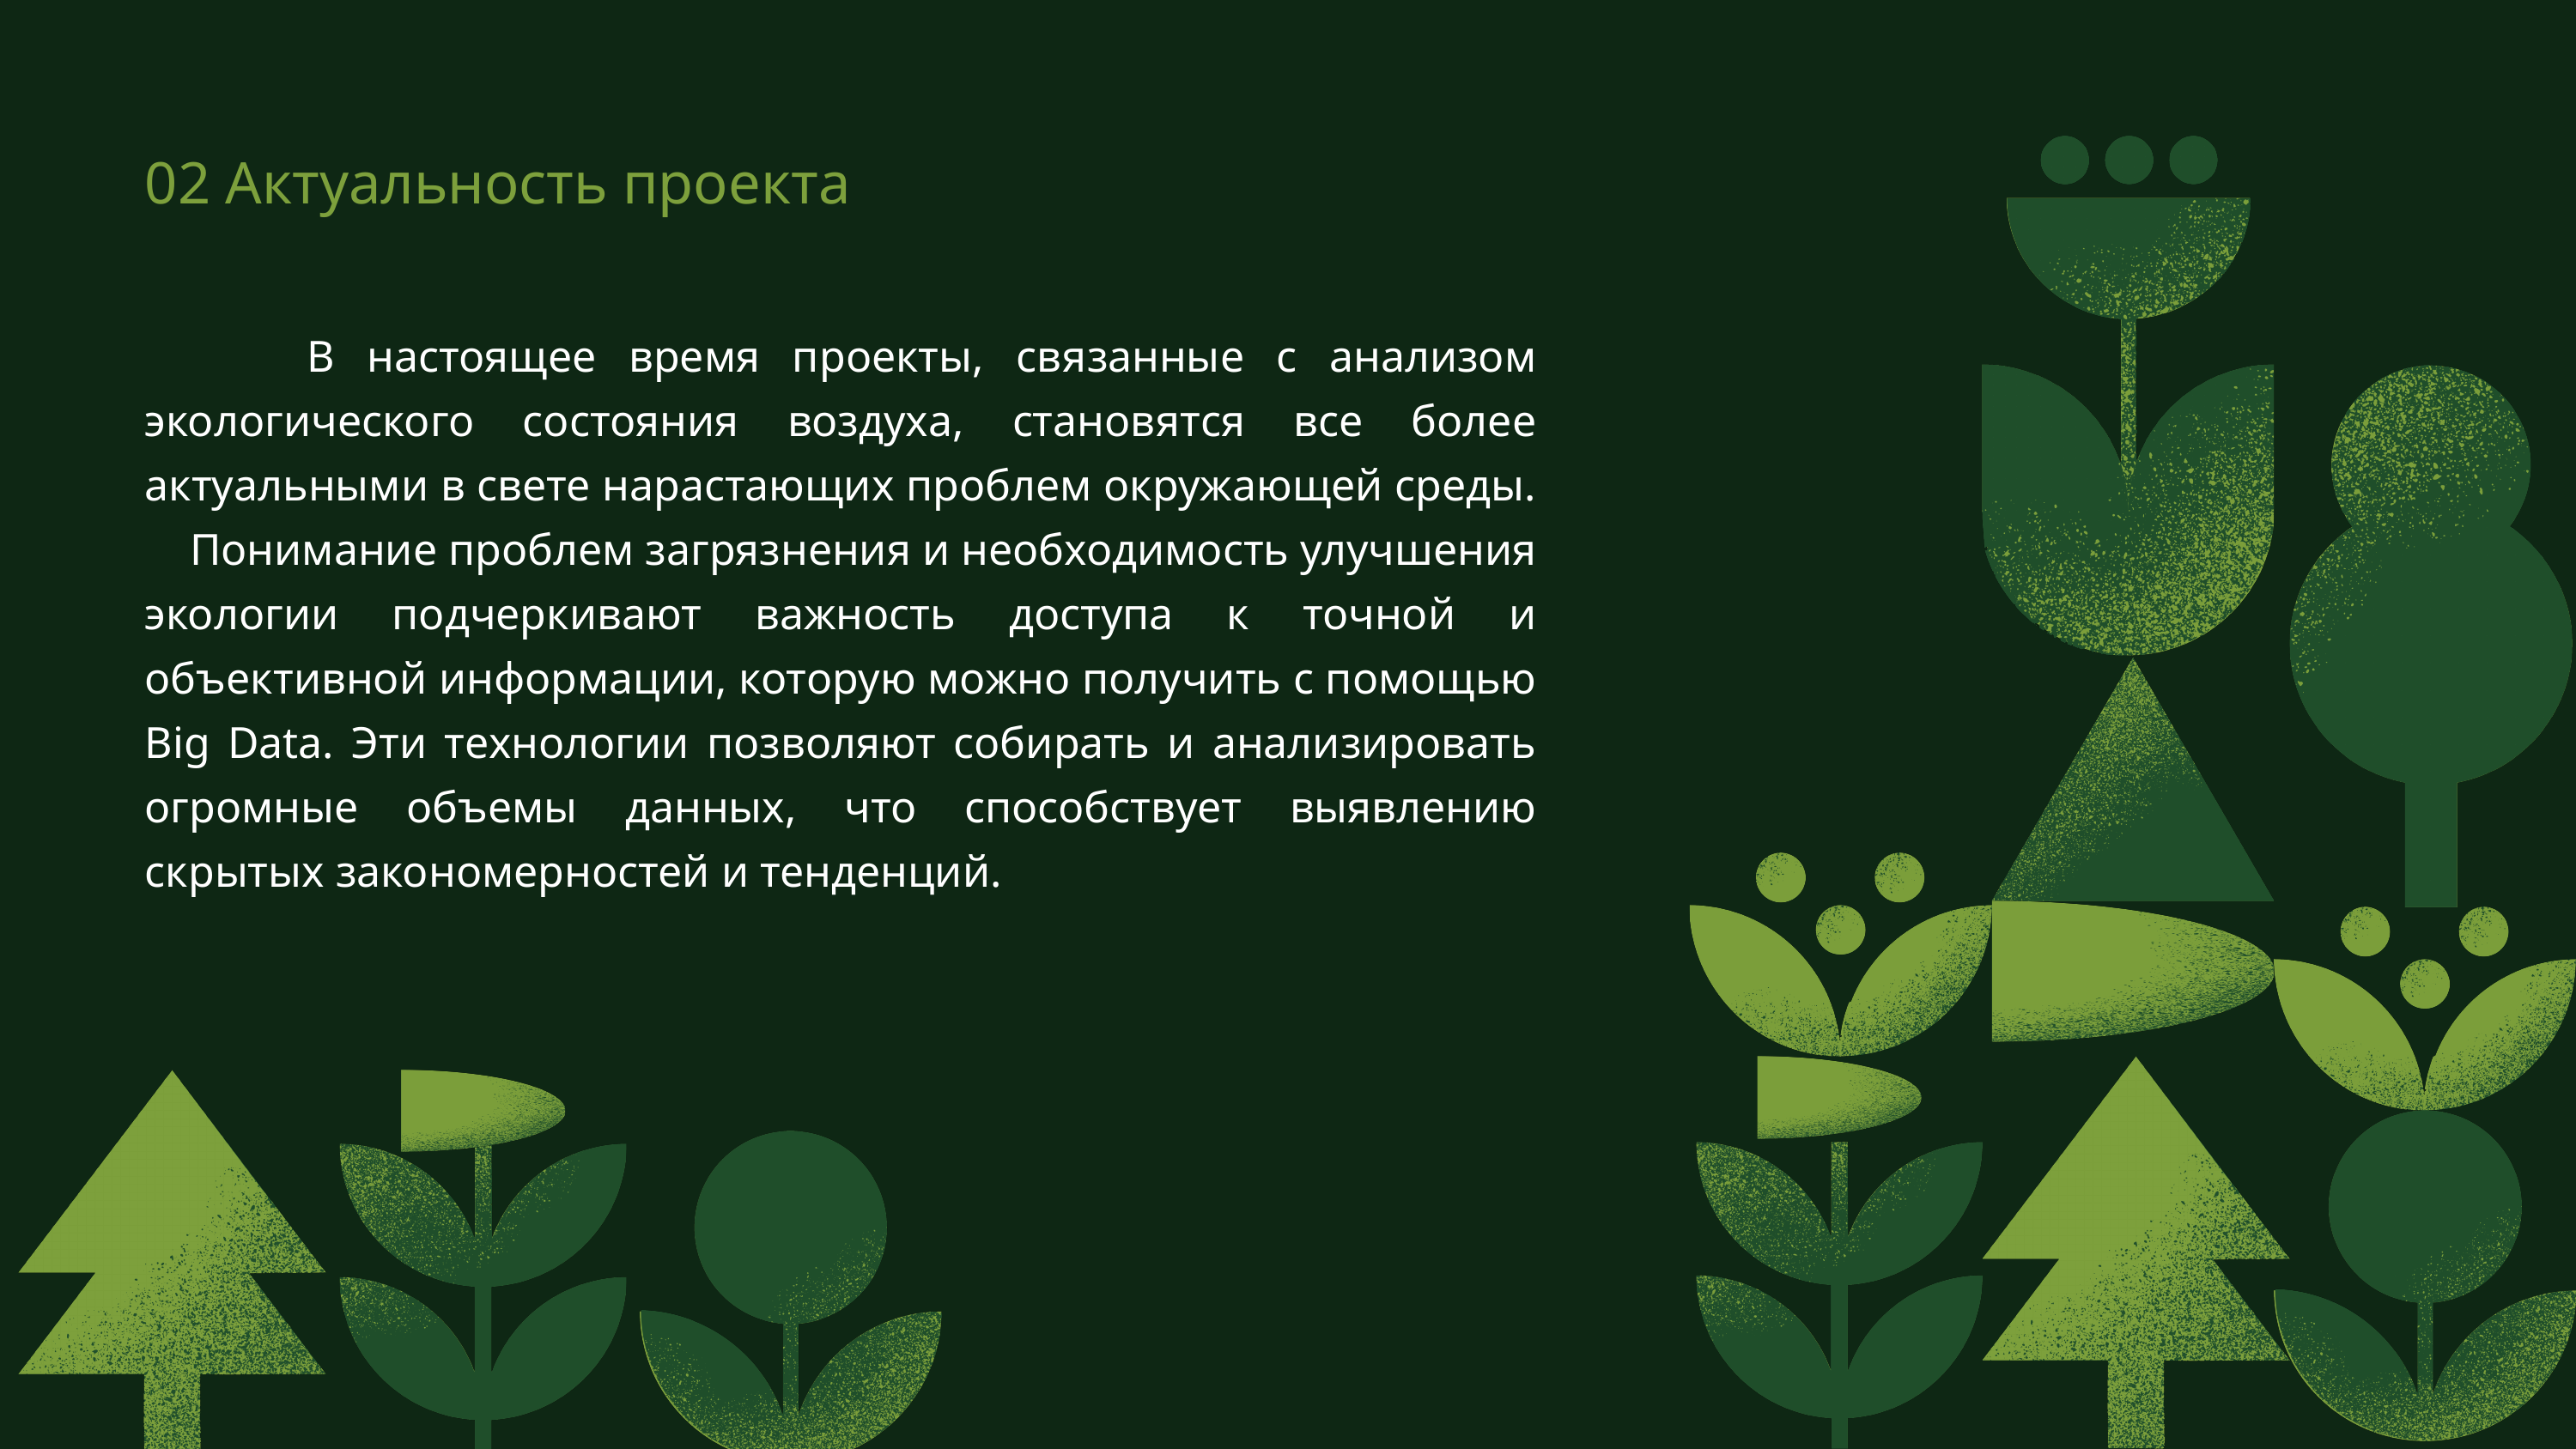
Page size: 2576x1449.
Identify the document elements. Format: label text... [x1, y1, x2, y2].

text_box В настоящее время проекты, связанные с анализом экологического состояния воздуха, становятся все более актуальными в свете нарастающих проблем окружающей среды. Понимание проблем загрязнения и необходимость улучшения экологии подчеркивают важность доступа к точной и объективной информации, которую можно получить с помощью Big Data. Эти технологии позволяют собирать и анализировать огромные объемы данных, что способствует выявлению скрытых закономерностей и тенденций. [144, 316, 1537, 896]
text_box [1982, 1056, 2291, 1449]
text_box [339, 1143, 627, 1449]
text_box [2289, 365, 2573, 907]
text_box [1757, 1056, 1922, 1139]
text_box [639, 1131, 942, 1449]
text_box [1982, 136, 2275, 656]
text_box 02 Актуальность проекта [144, 135, 907, 216]
text_box [18, 1070, 326, 1449]
text_box [1991, 657, 2275, 900]
text_box [2274, 1110, 2576, 1441]
text_box [1689, 852, 1992, 1057]
text_box [1696, 1142, 1982, 1449]
text_box [2274, 906, 2576, 1110]
text_box [400, 1070, 566, 1153]
text_box [1991, 900, 2275, 1042]
